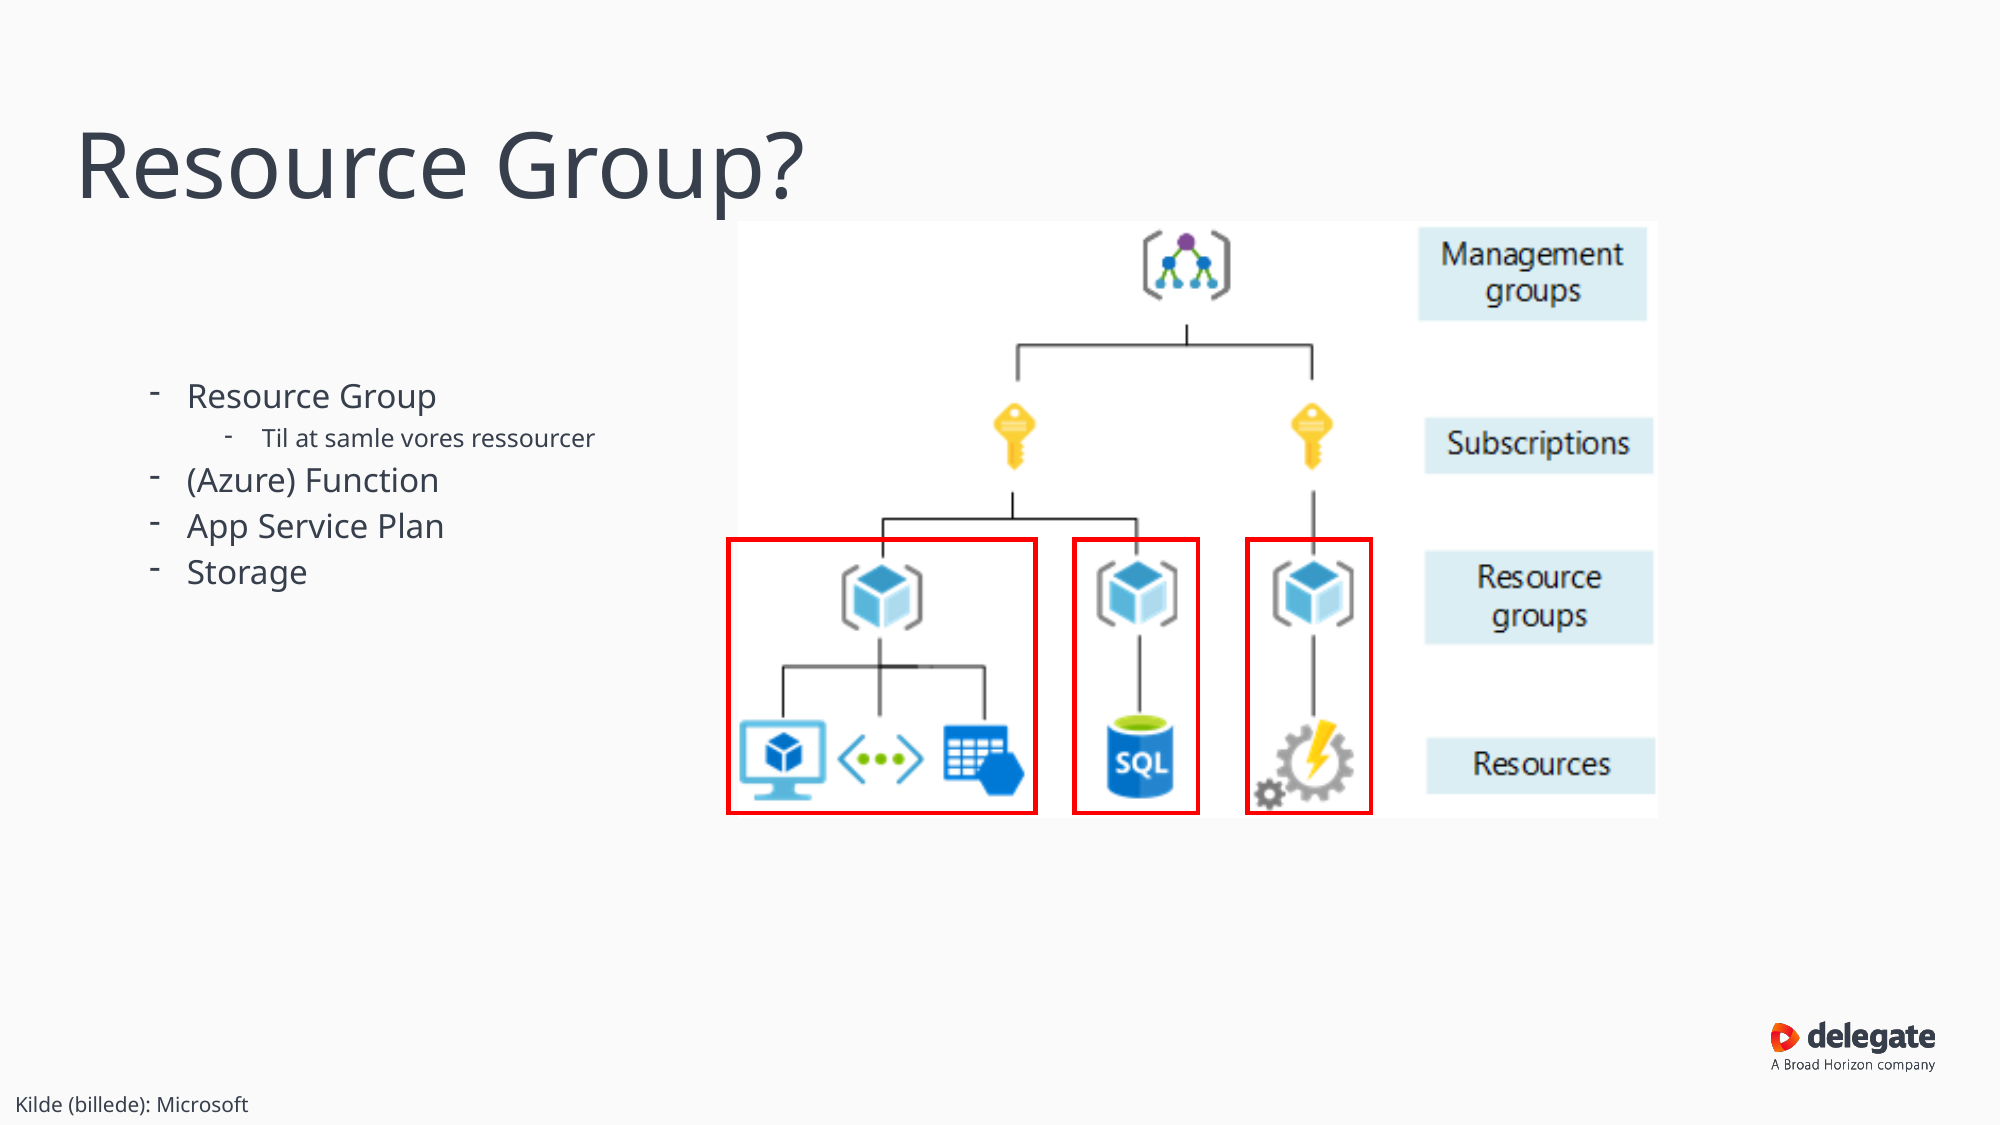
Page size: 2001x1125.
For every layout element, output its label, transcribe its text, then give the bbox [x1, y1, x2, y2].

title Resource Group? [59, 59, 2000, 278]
text_box Resource Group Til at samle vores ressourcer (Azure) Function App Service Plan Storage [59, 372, 1785, 904]
text_box Kilde (billede): Microsoft [0, 1084, 851, 1125]
picture [738, 221, 1659, 818]
picture [1771, 1021, 1935, 1072]
text_box [728, 539, 738, 814]
